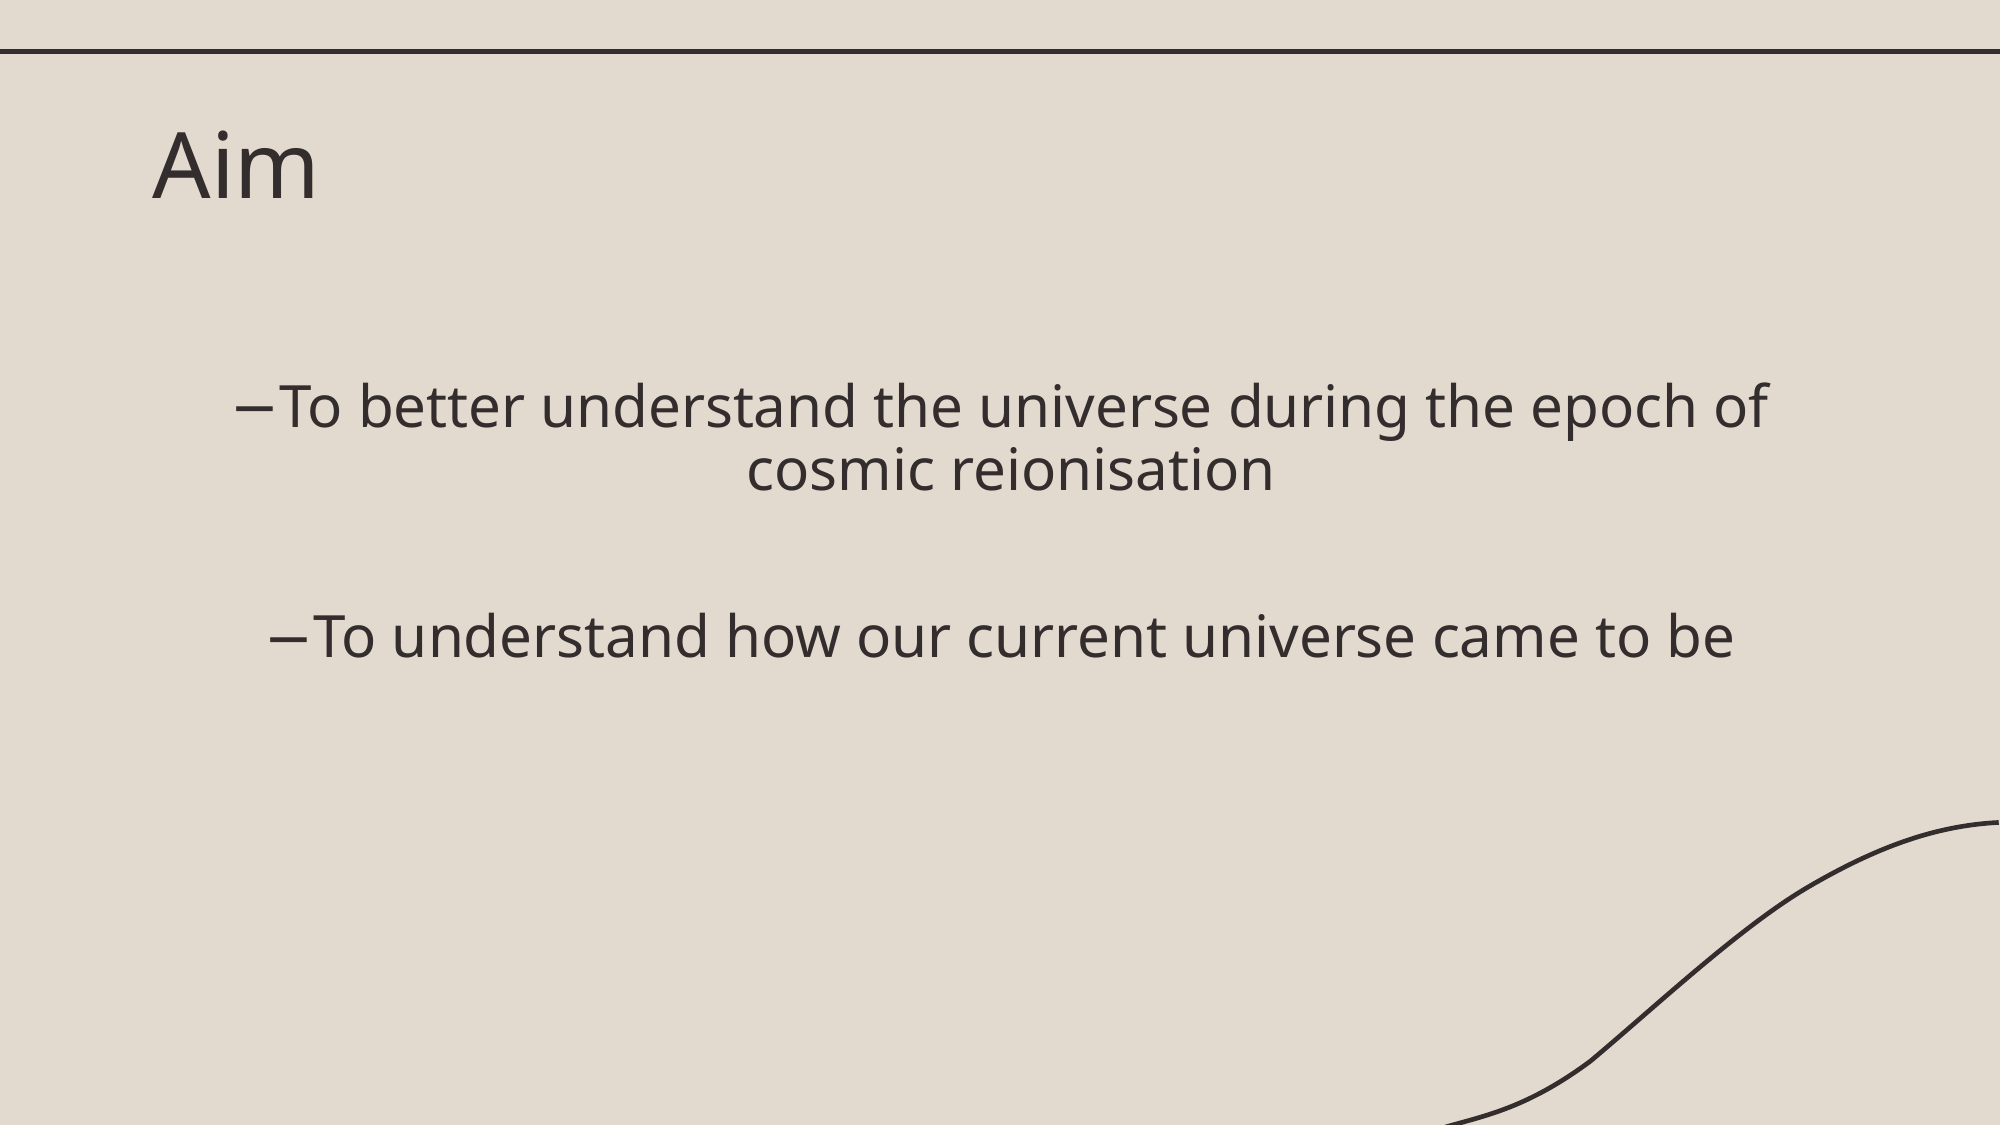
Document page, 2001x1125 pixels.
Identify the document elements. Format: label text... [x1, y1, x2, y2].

title Aim [137, 59, 1863, 278]
list To better understand the universe during the epoch of cosmic reionisation To understand how our current universe came to be [137, 369, 1863, 756]
